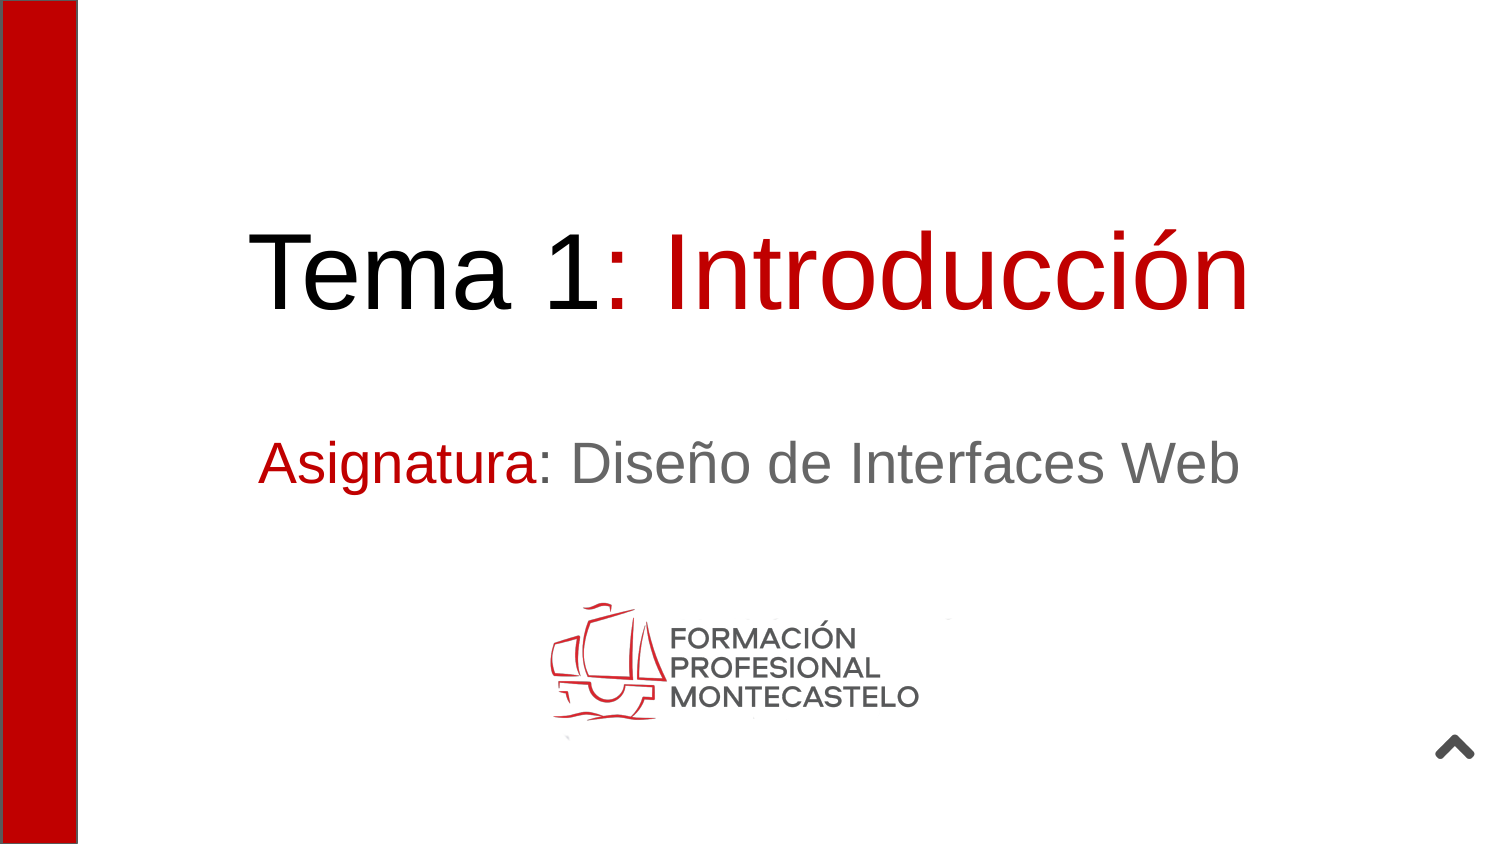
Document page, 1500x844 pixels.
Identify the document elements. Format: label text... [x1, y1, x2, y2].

text_box [2, 0, 77, 844]
picture [528, 601, 978, 741]
title Tema 1: Introducción [77, 169, 1449, 347]
subtitle Asignatura: Diseño de Interfaces Web [77, 409, 1449, 540]
picture [1428, 723, 1481, 776]
